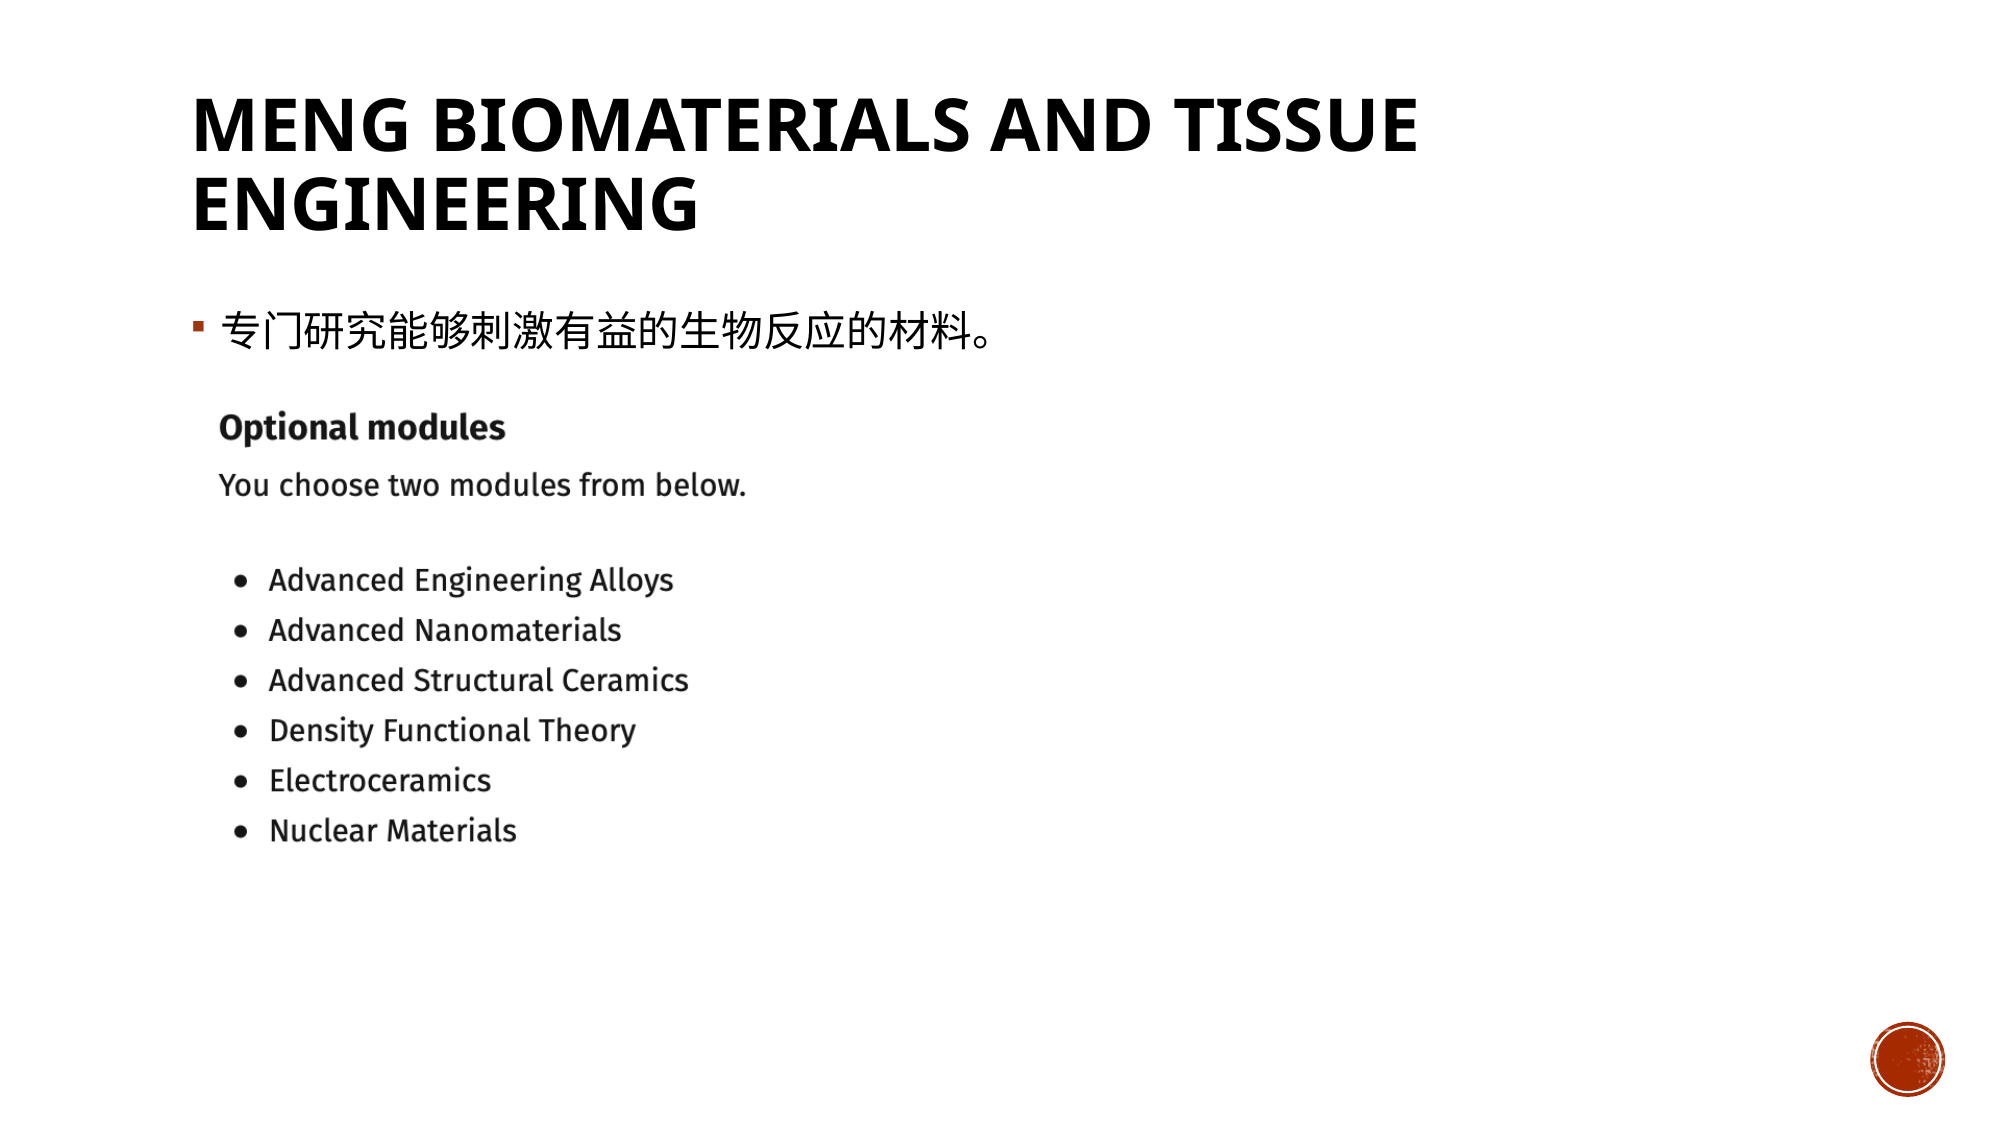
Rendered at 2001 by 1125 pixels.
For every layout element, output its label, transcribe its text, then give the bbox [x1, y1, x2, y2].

list 专门研究能够刺激有益的生物反应的材料。 [175, 303, 1826, 384]
picture [175, 405, 1432, 878]
title MEng Biomaterials and Tissue Engineering [175, 79, 1826, 303]
